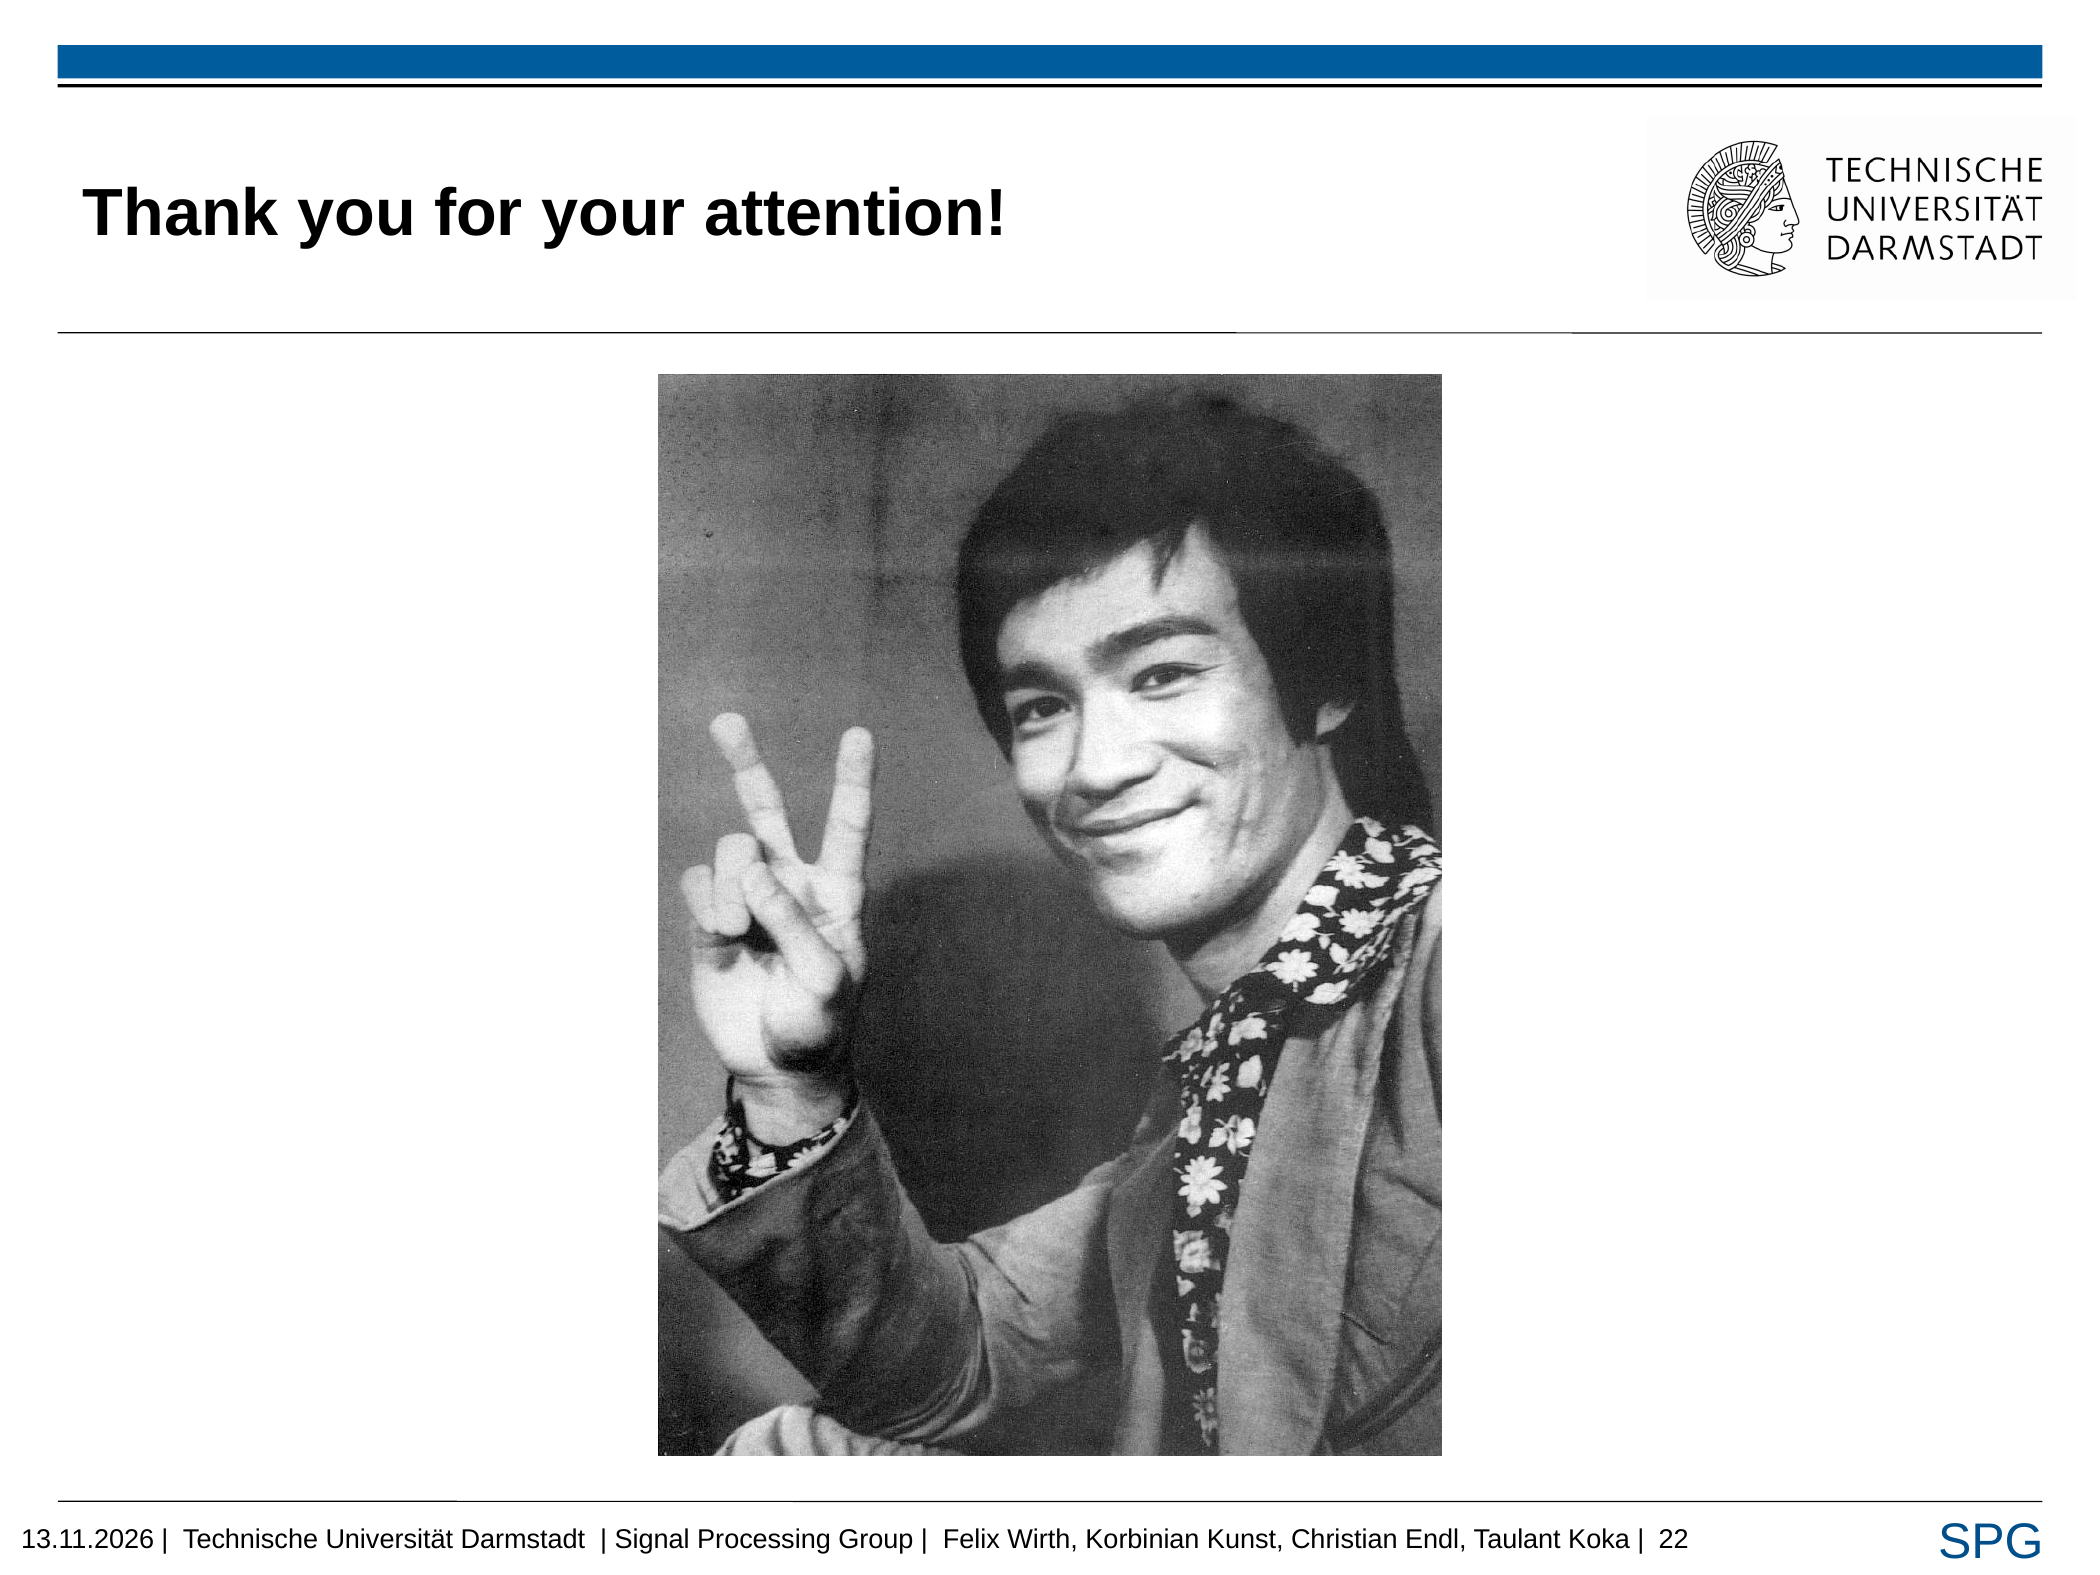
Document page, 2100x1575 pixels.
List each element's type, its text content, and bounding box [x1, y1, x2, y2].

title Thank you for your attention! [82, 112, 1662, 306]
picture [658, 374, 1442, 1456]
picture [1662, 117, 2077, 300]
